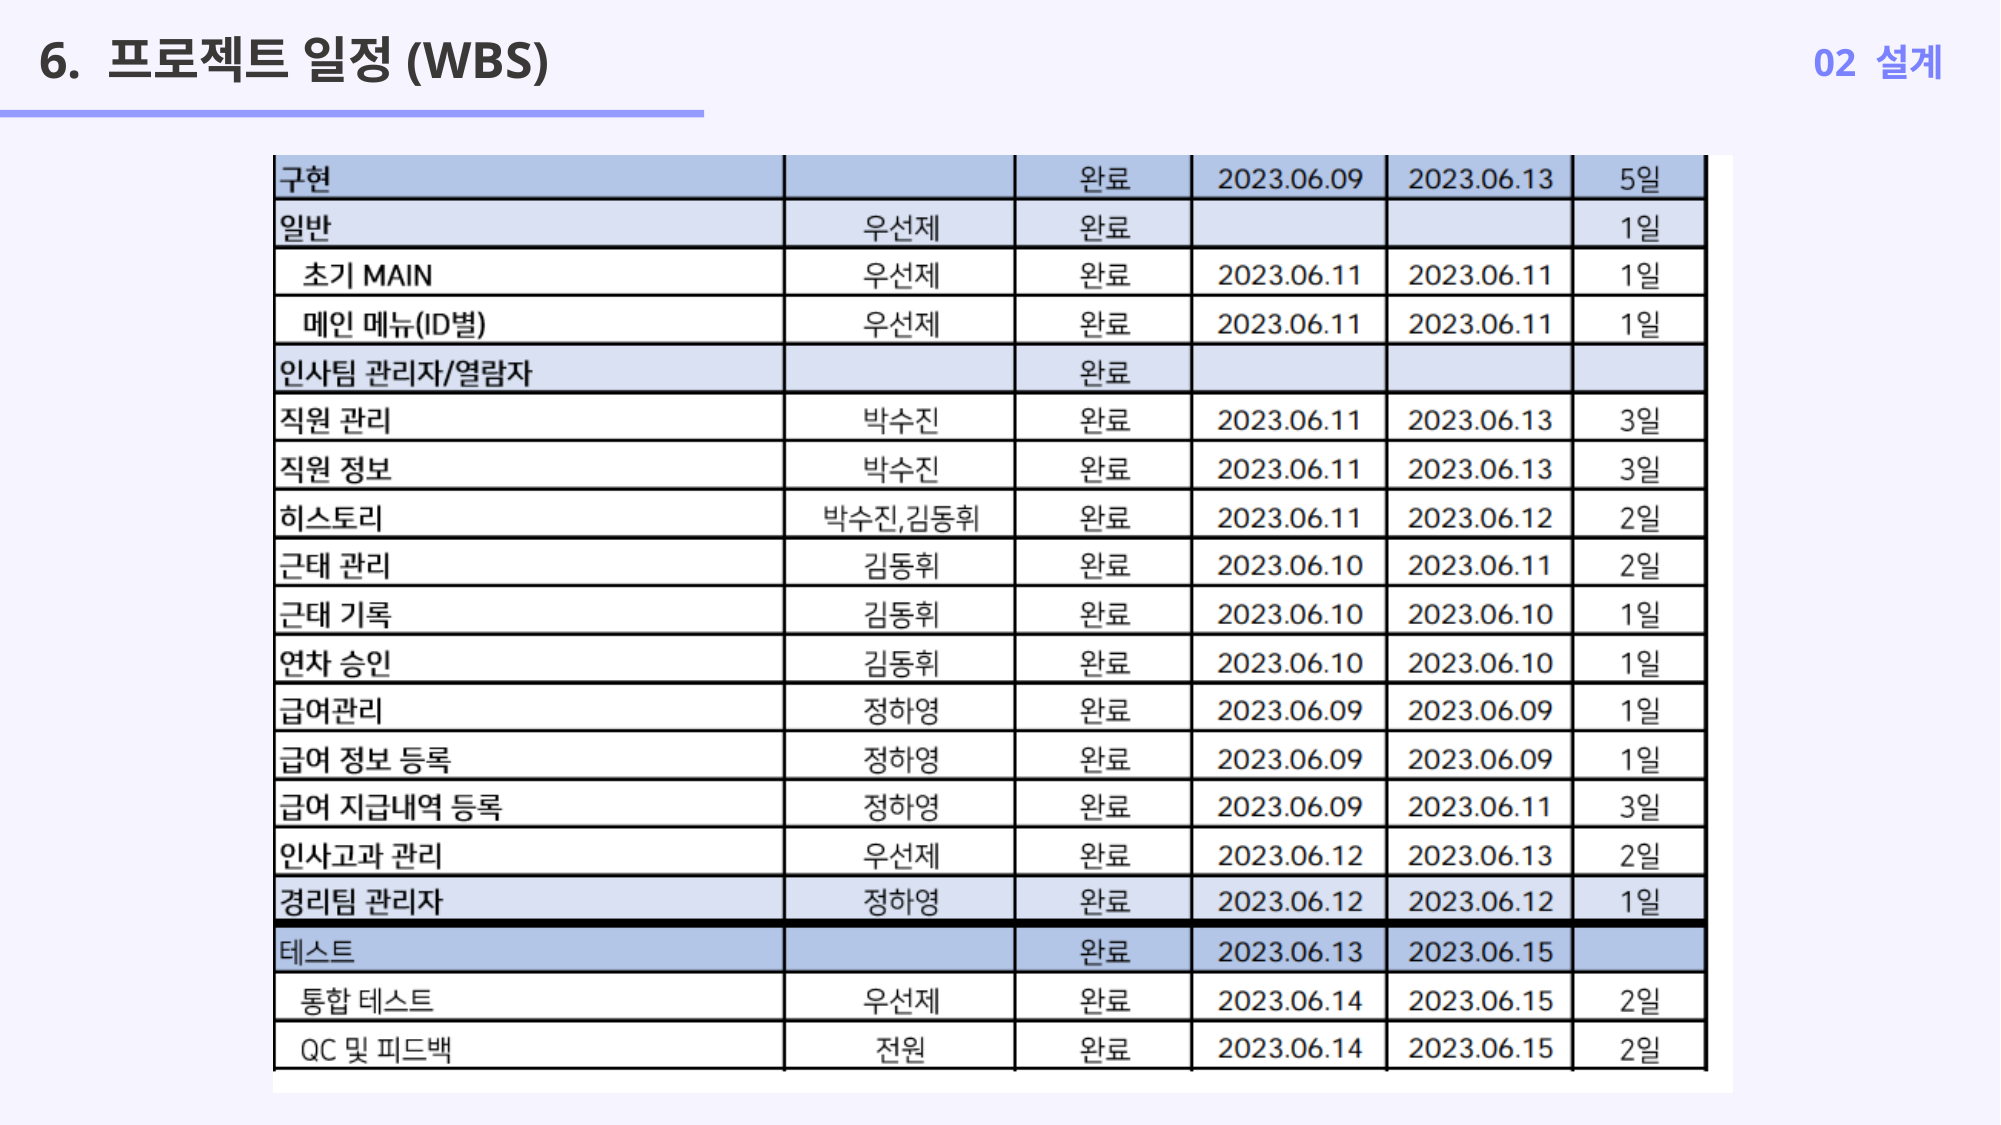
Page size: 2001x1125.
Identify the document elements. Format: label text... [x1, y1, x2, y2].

picture [273, 155, 1733, 1093]
text_box [0, 109, 705, 118]
text_box 6. 프로젝트 일정(WBS) [24, 20, 618, 96]
text_box 02 설계 [1509, 32, 1959, 92]
